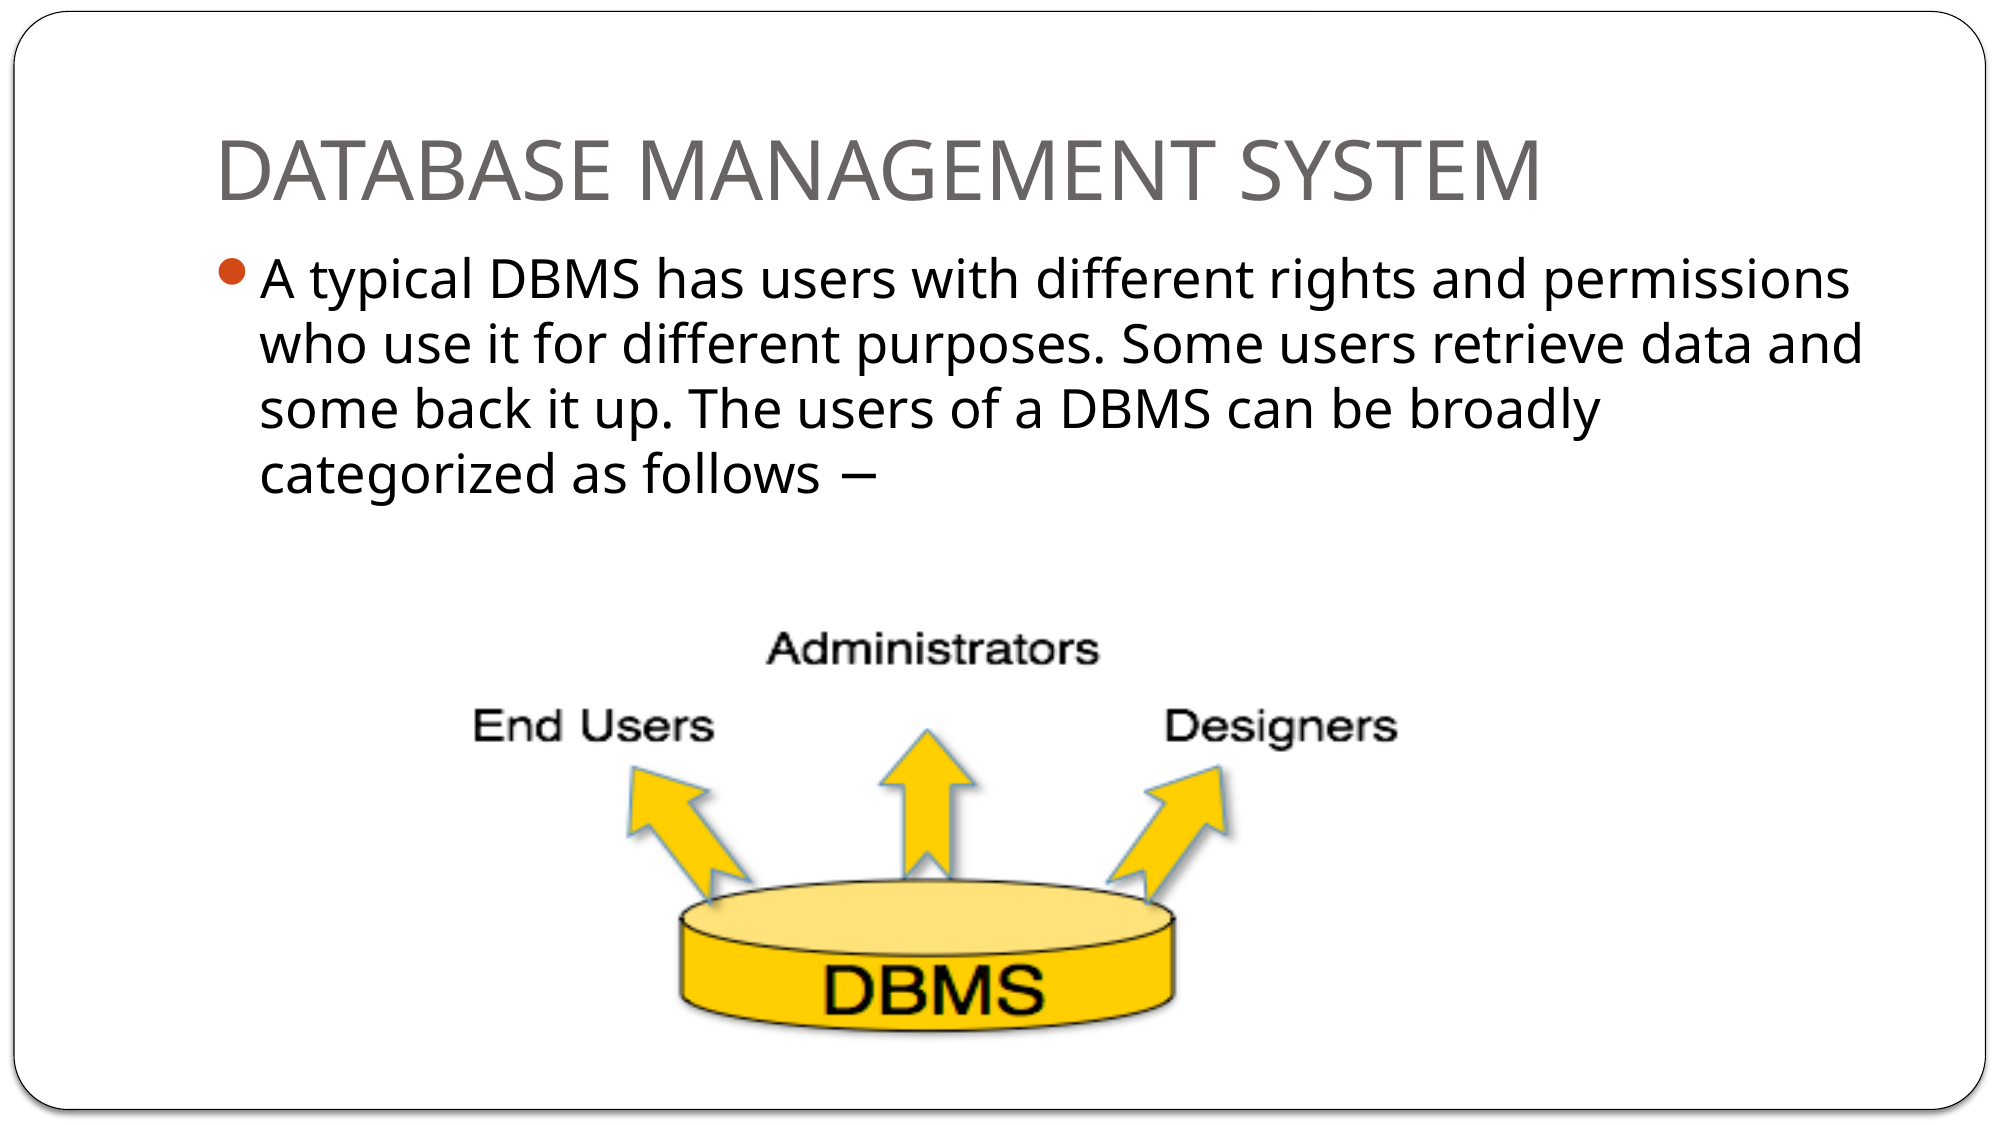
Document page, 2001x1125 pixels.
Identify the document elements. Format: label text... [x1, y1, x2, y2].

title DATABASE MANAGEMENT SYSTEM [200, 45, 1900, 233]
picture [353, 573, 1491, 1075]
list A typical DBMS has users with different rights and permissions who use it for different purposes. Some users retrieve data and some back it up. The users of a DBMS can be broadly categorized as follows − [200, 237, 1900, 988]
